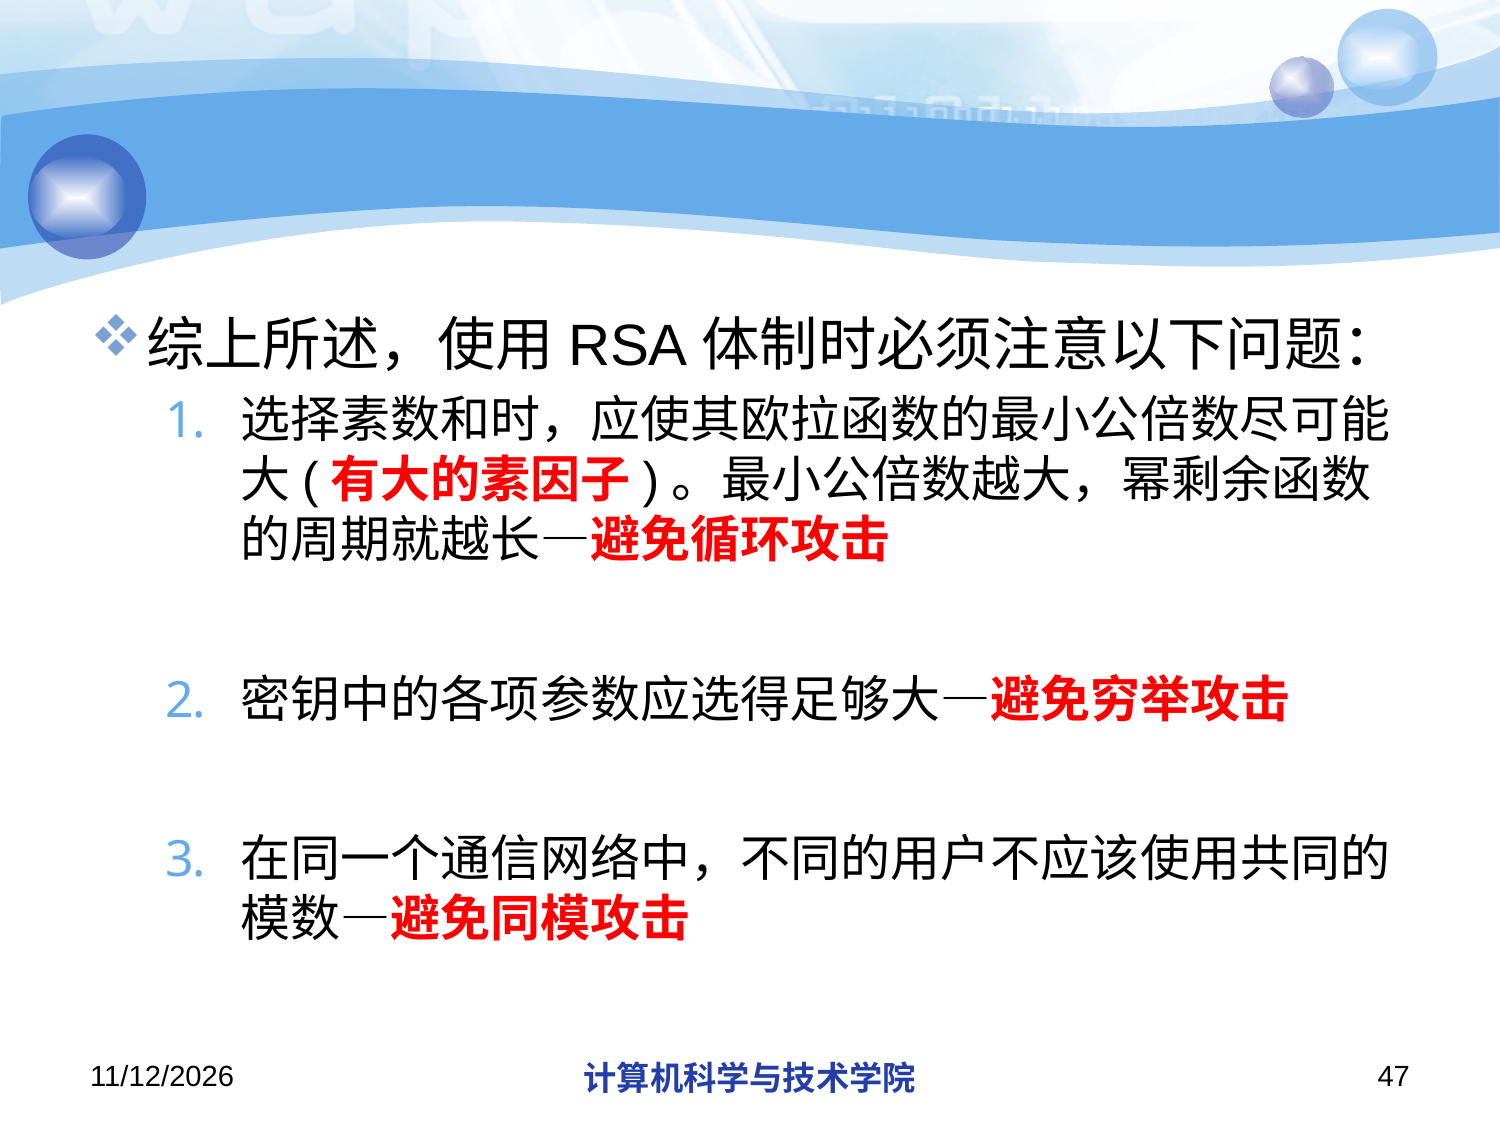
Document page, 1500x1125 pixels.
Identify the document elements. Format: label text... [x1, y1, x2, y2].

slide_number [74, 1049, 426, 1103]
picture [0, 0, 1500, 113]
slide_number 47 [1074, 1049, 1426, 1103]
footer 计算机科学与技术学院 [512, 1049, 988, 1103]
